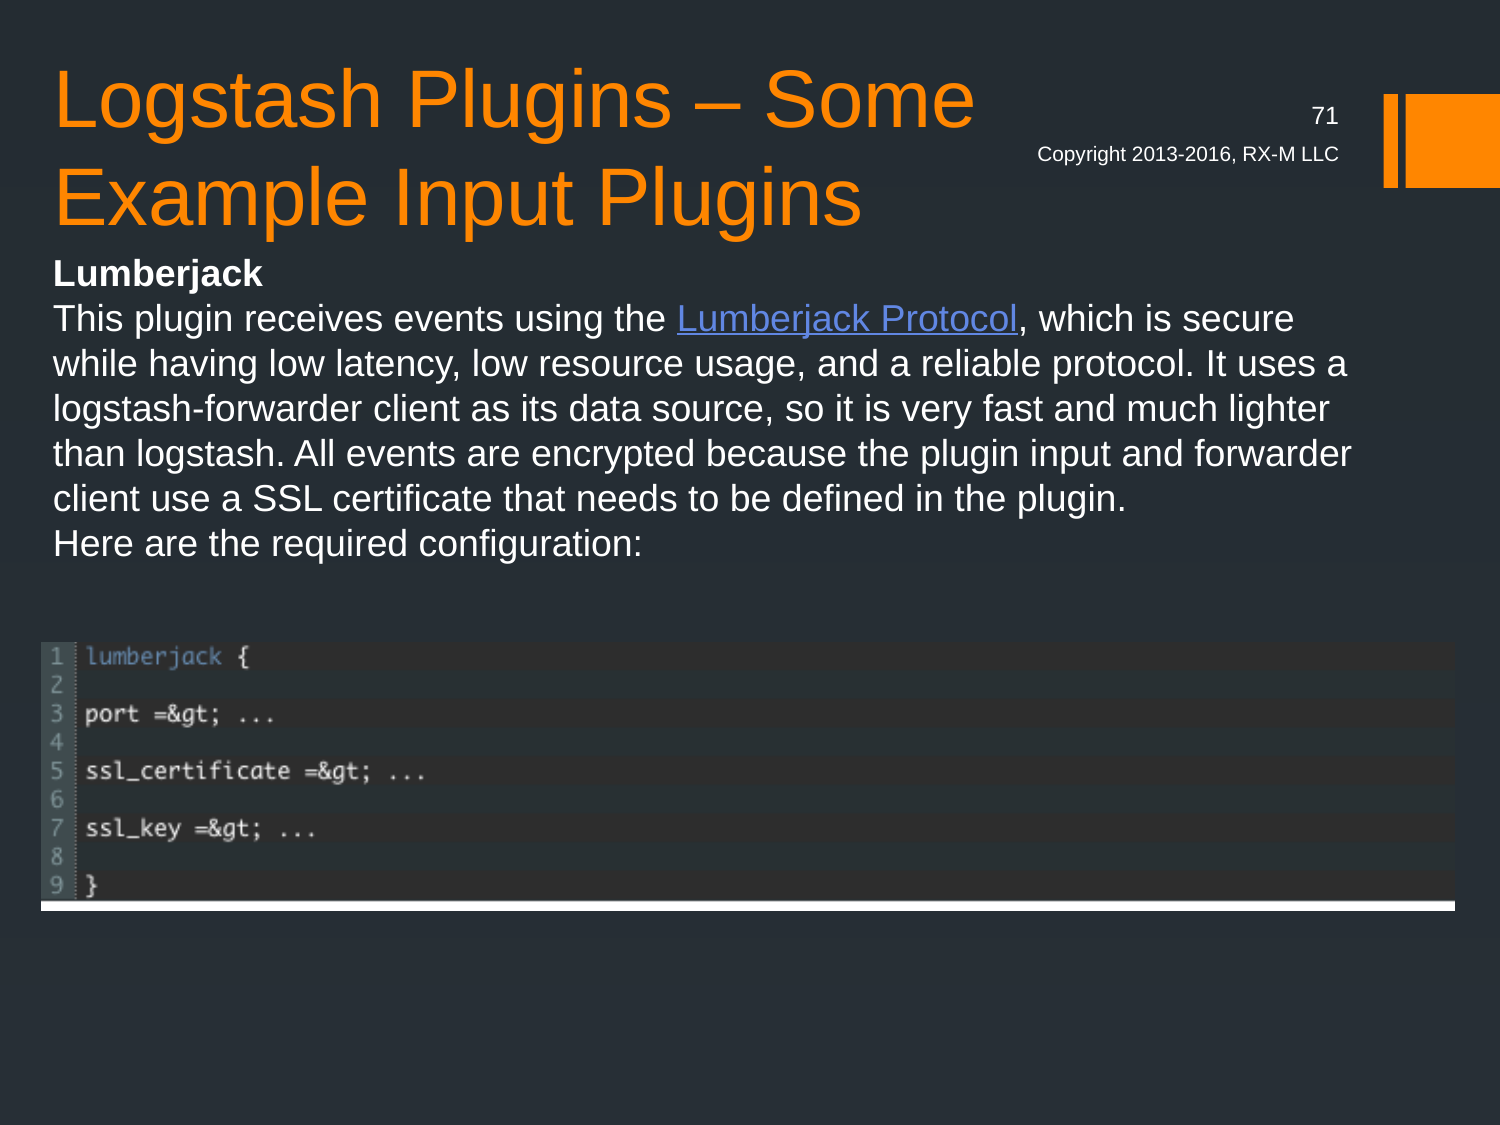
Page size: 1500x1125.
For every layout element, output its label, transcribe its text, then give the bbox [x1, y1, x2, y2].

title Logstash Plugins – Some Example Input Plugins [38, 38, 1239, 241]
slide_number 71 [1199, 90, 1355, 140]
picture [41, 642, 1455, 912]
text_box Lumberjack This plugin receives events using the Lumberjack Protocol, which is secure while having low latency, low resource usage, and a reliable protocol. It uses a logstash-forwarder client as its data source, so it is very fast and much lighter than logstash. All events are encrypted because the plugin input and forwarder client use a SSL certificate that needs to be defined in the plugin. Here are the required configuration: [38, 241, 1376, 571]
footer Copyright 2013-2016, RX-M LLC [985, 140, 1355, 190]
